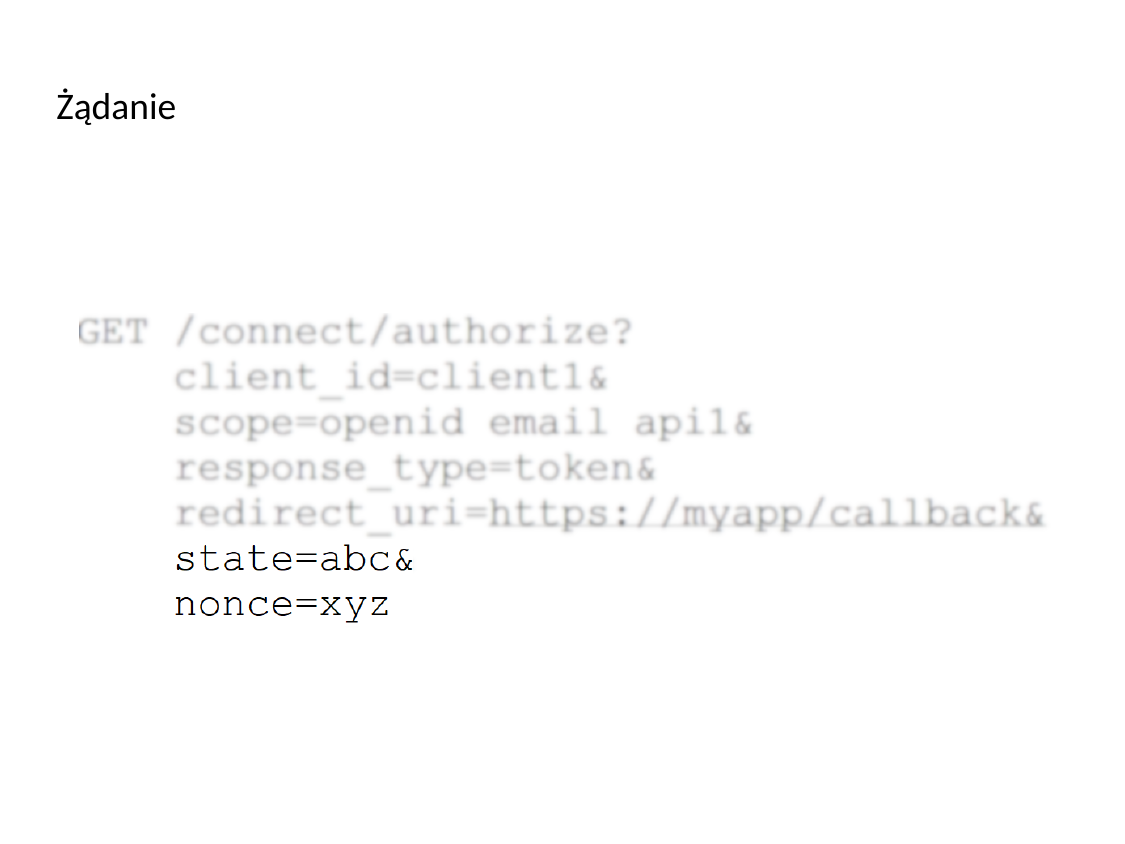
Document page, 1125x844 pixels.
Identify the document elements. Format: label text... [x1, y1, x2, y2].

picture [78, 313, 1059, 636]
text_box Żądanie [56, 33, 1069, 175]
